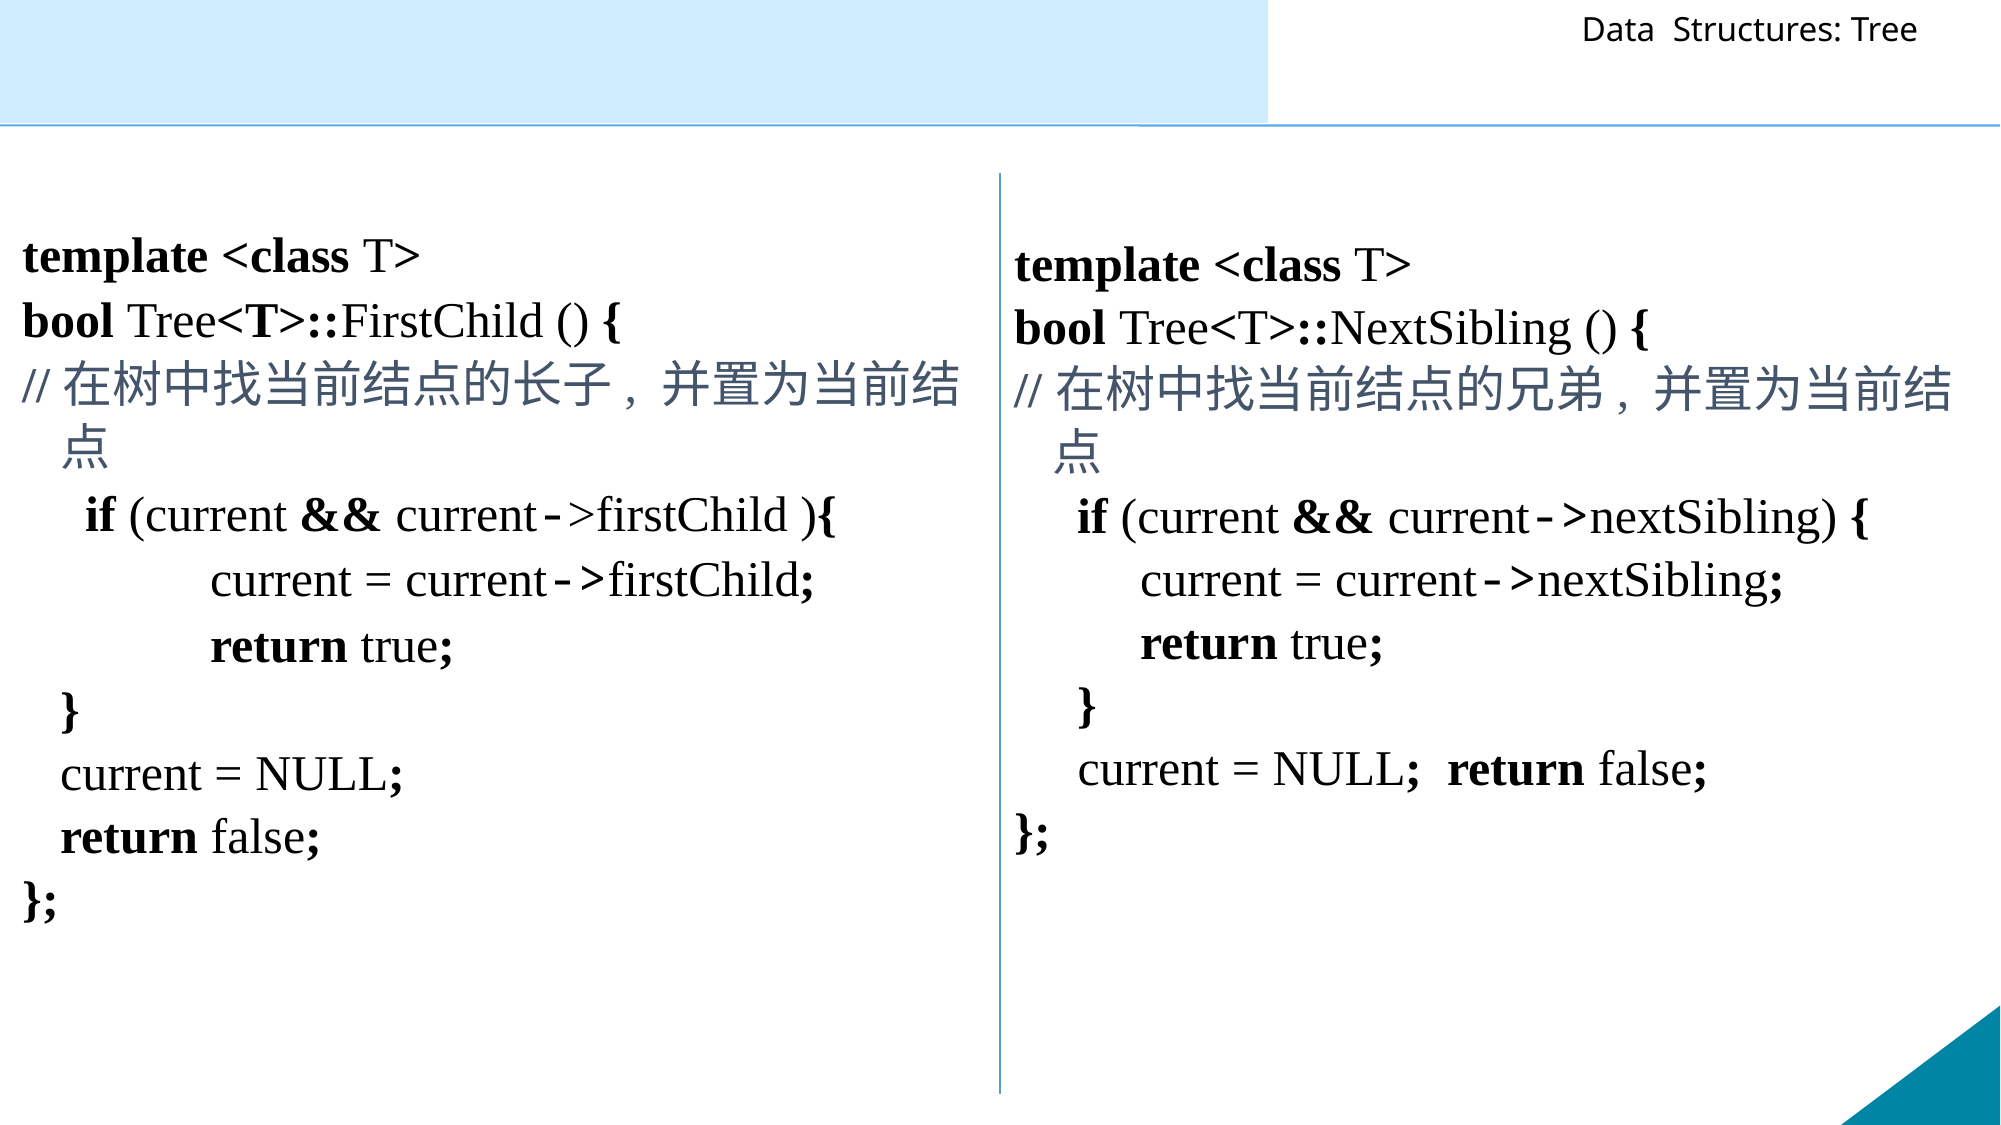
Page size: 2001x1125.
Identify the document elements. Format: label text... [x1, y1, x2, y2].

list template <class T> bool Tree<T>::FirstChild () { //在树中找当前结点的长子, 并置为当前结点 if (current && current->firstChild ){ current = current->firstChild; return true; } current = NULL; return false; }; [7, 149, 1000, 1070]
text_box template <class T> bool Tree<T>::NextSibling () { //在树中找当前结点的兄弟, 并置为当前结点 if (current && current->nextSibling) { current = current->nextSibling; return true; } current = NULL; return false; }; [999, 161, 2000, 1083]
